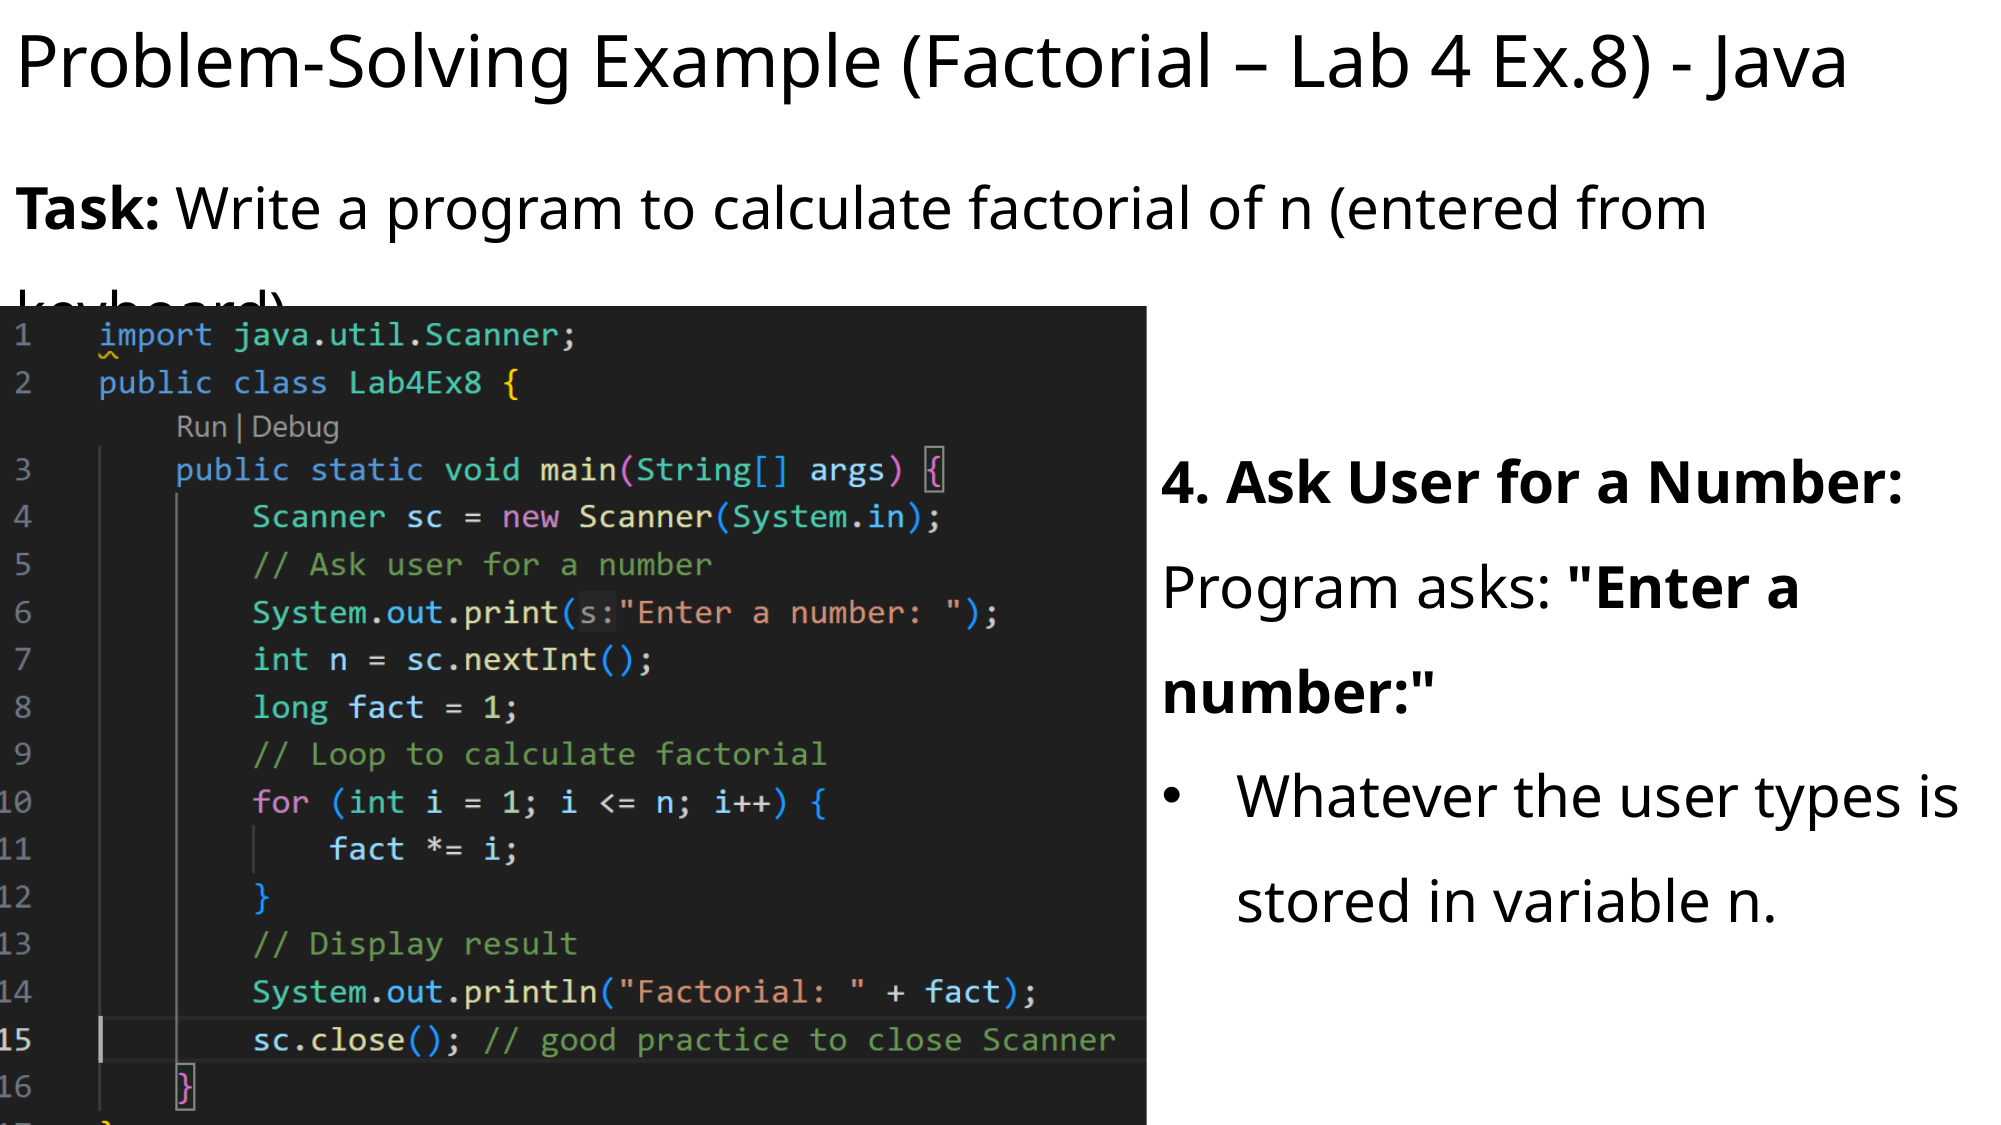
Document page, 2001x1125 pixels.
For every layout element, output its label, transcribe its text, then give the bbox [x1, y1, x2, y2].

text_box 4. Ask User for a Number: Program asks: "Enter a number:" Whatever the user types is stored in variable n. [1148, 402, 2000, 942]
picture [0, 306, 1148, 1125]
title Problem-Solving Example (Factorial – Lab 4 Ex.8) - Java [0, 0, 2000, 111]
text_box Task: Write a program to calculate factorial of n (entered from keyboard). [0, 128, 2000, 354]
